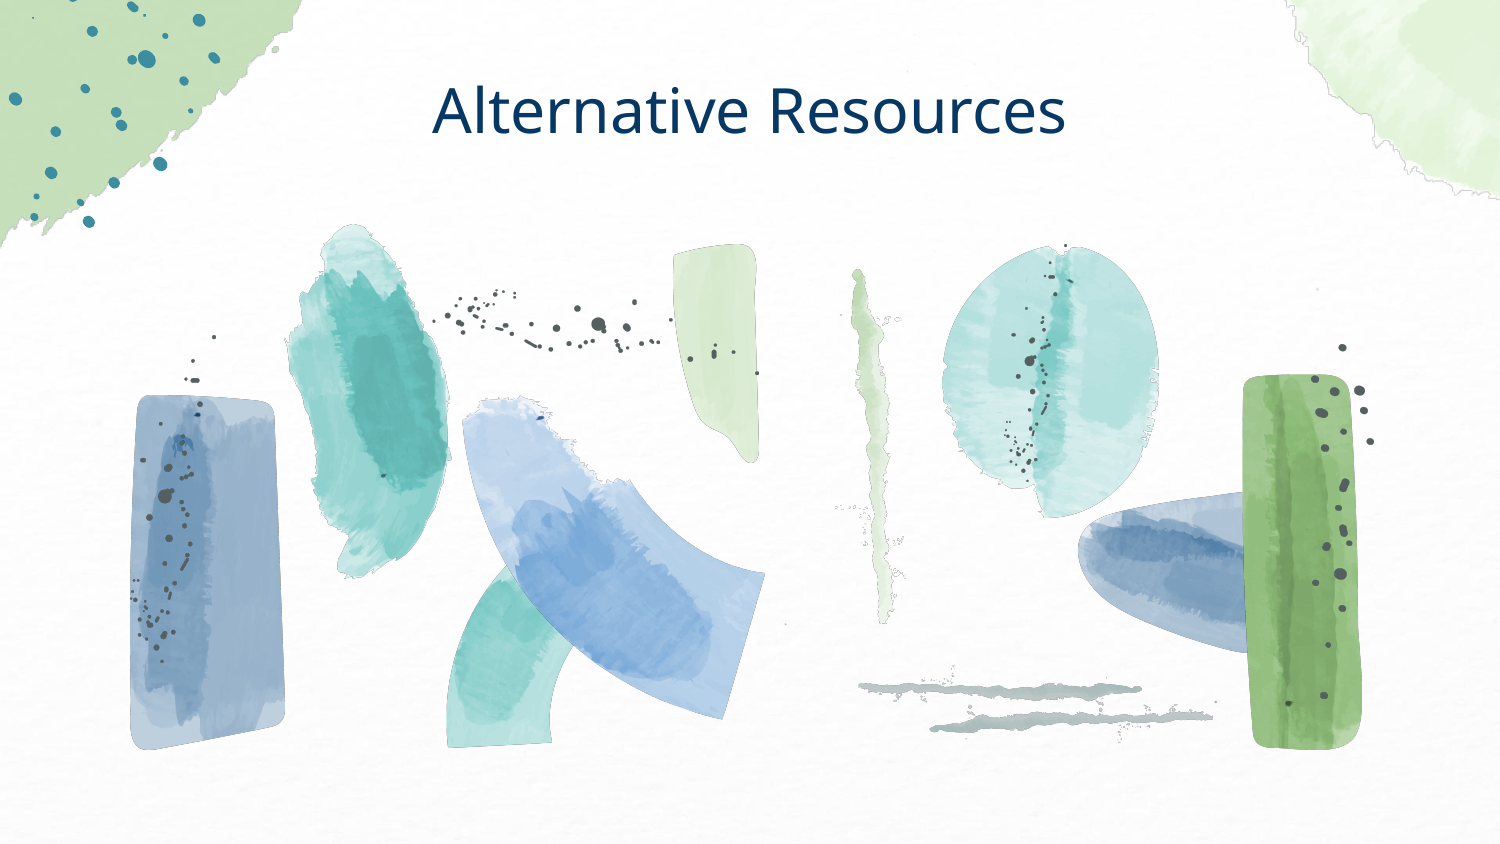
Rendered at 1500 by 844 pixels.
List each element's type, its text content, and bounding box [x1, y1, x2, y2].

title Alternative Resources [120, 61, 1380, 156]
picture [0, 0, 1500, 844]
